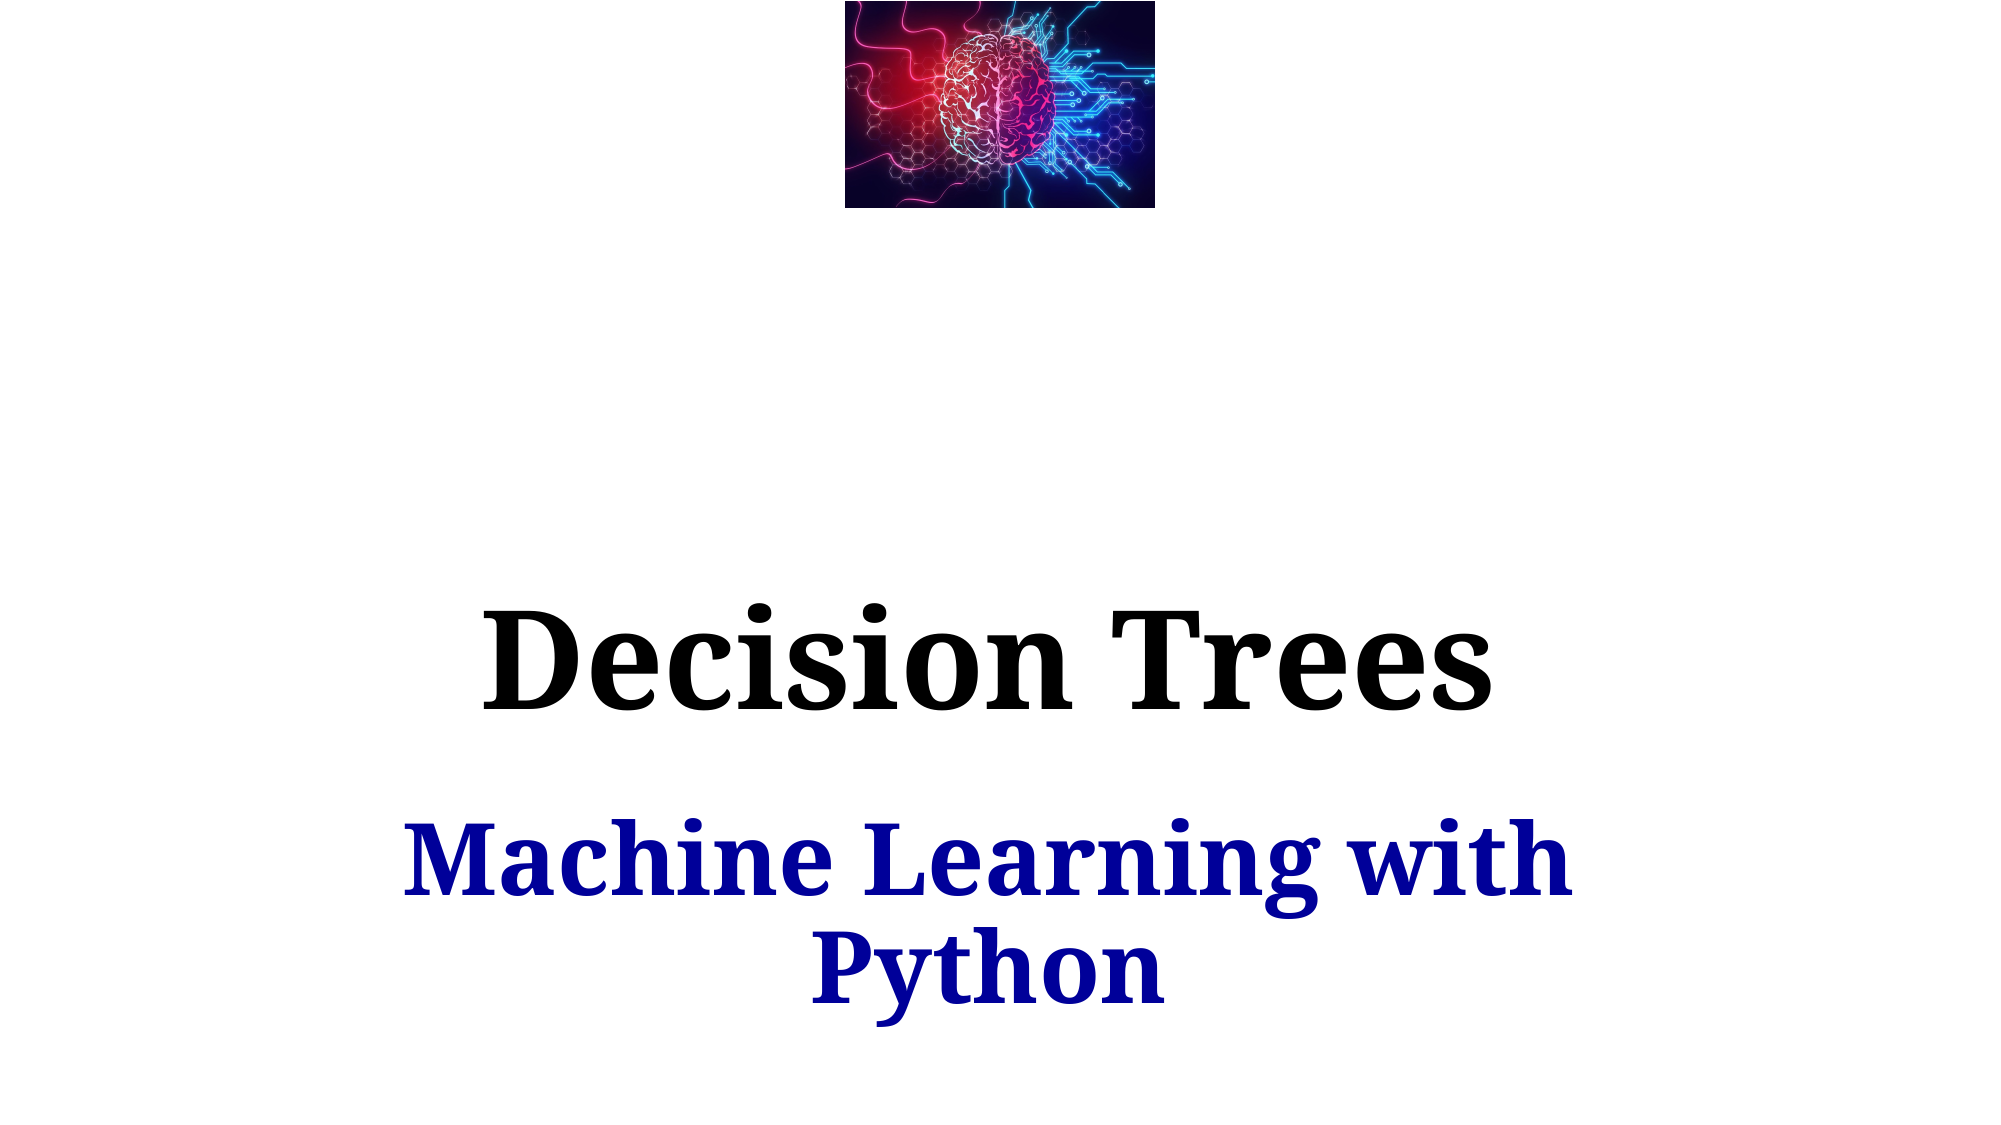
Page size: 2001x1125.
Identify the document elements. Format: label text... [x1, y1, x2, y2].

subtitle Machine Learning with Python [239, 801, 1739, 1074]
title Decision Trees [239, 354, 1739, 747]
picture [845, 1, 1155, 208]
